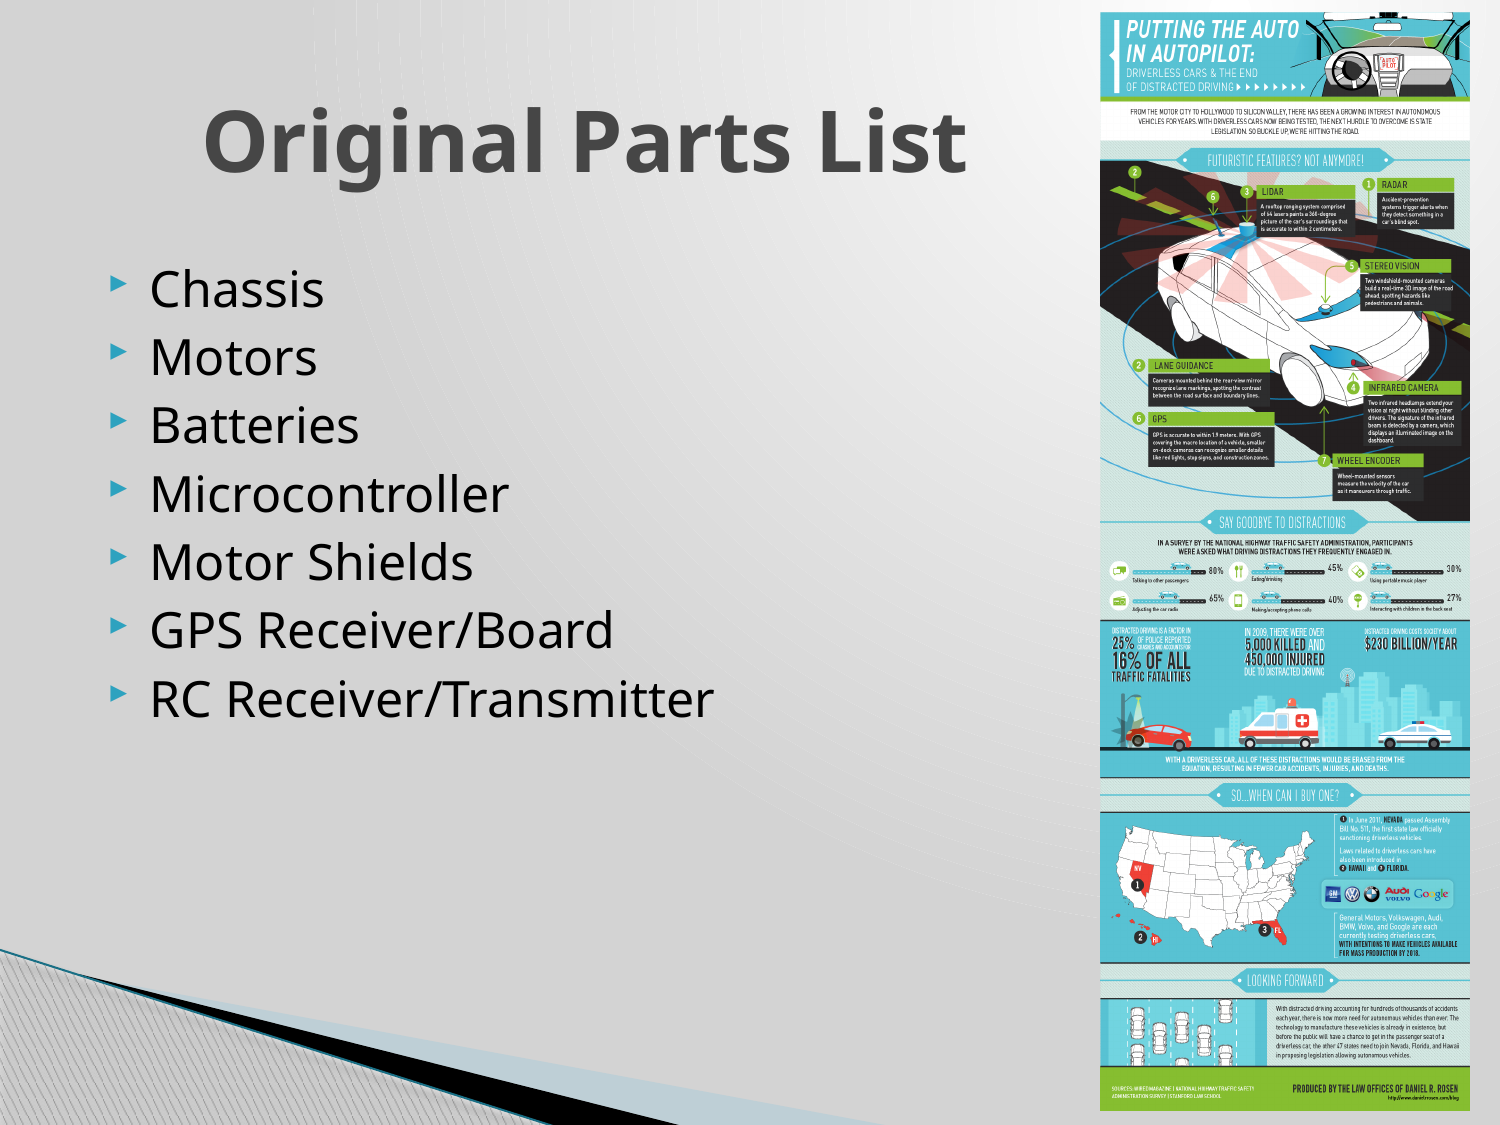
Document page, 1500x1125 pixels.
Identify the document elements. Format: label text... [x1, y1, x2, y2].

title Original Parts List [75, 45, 1093, 233]
list Chassis Motors Batteries Microcontroller Motor Shields GPS Receiver/Board RC Receiver/Transmitter [75, 249, 1093, 993]
slide_number 11 [1475, 1051, 1479, 1112]
picture [1099, 12, 1470, 1112]
